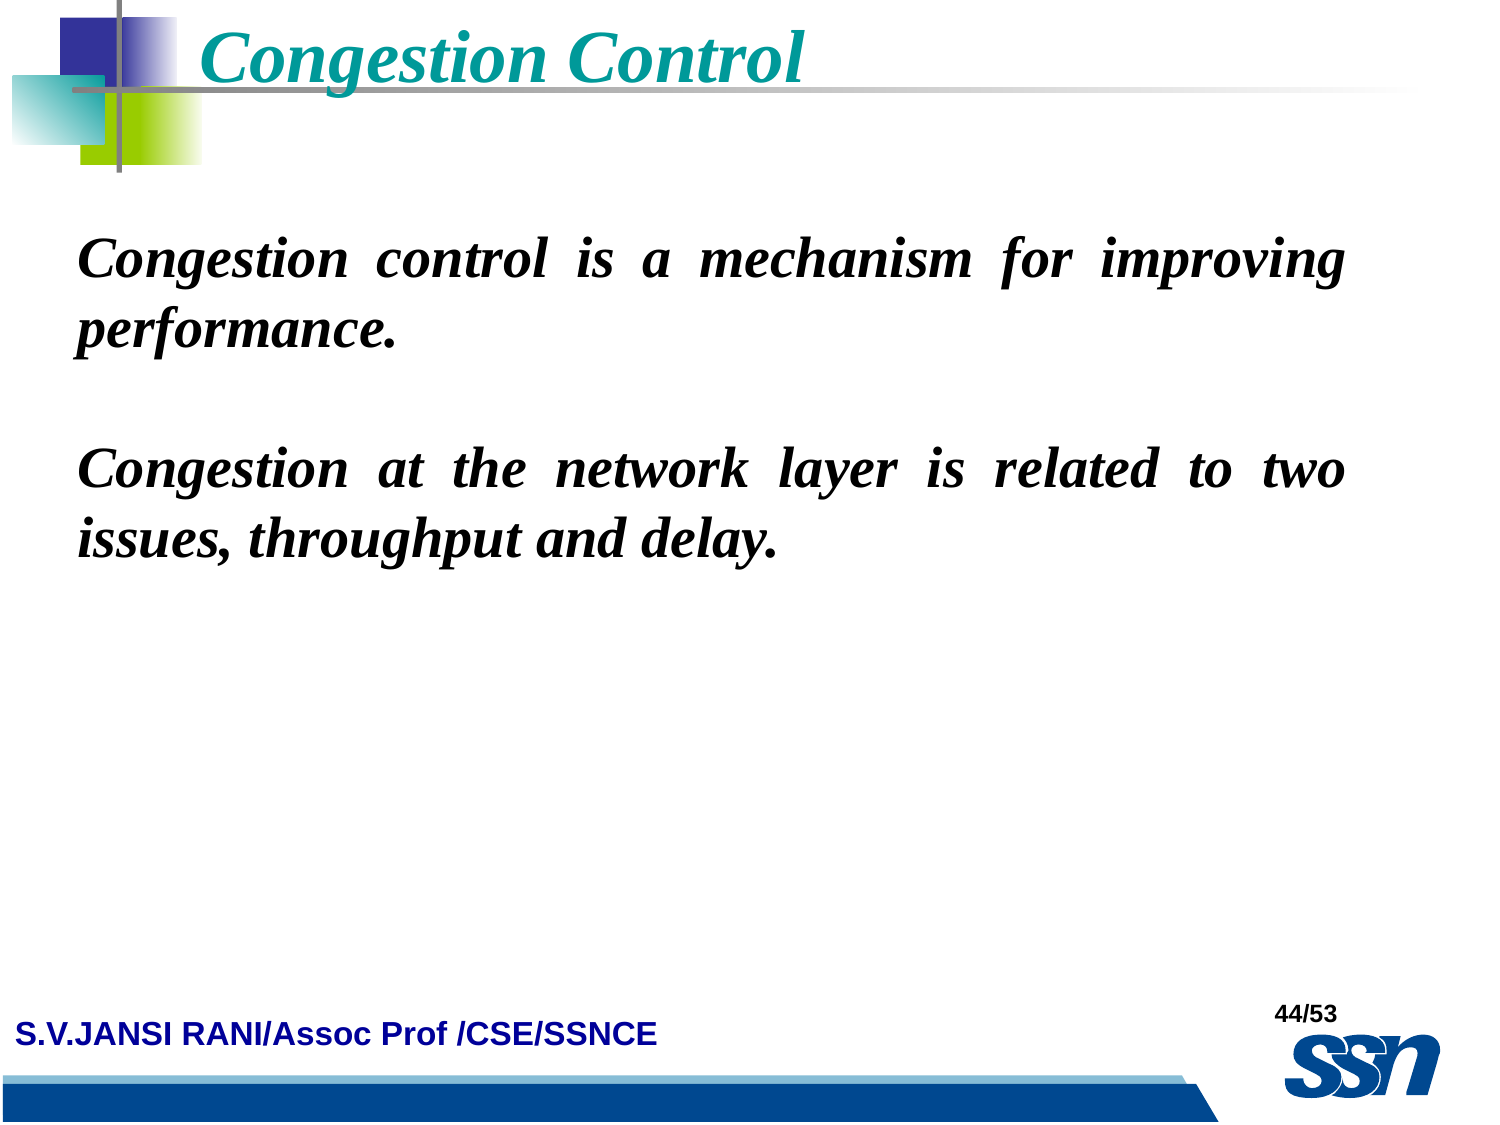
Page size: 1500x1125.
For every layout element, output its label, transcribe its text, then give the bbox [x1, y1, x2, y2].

text_box [12, 75, 105, 145]
text_box [116, 93, 122, 173]
text_box Congestion control is a mechanism for improving performance. Congestion at the network layer is related to two issues, throughput and delay. [62, 212, 1363, 577]
text_box [122, 93, 141, 165]
text_box [122, 17, 177, 86]
text_box [72, 87, 184, 93]
text_box [141, 93, 202, 165]
text_box Congestion Control [184, 0, 821, 105]
text_box [60, 17, 116, 86]
text_box [821, 87, 1423, 93]
text_box [116, 0, 122, 87]
text_box [80, 93, 116, 165]
